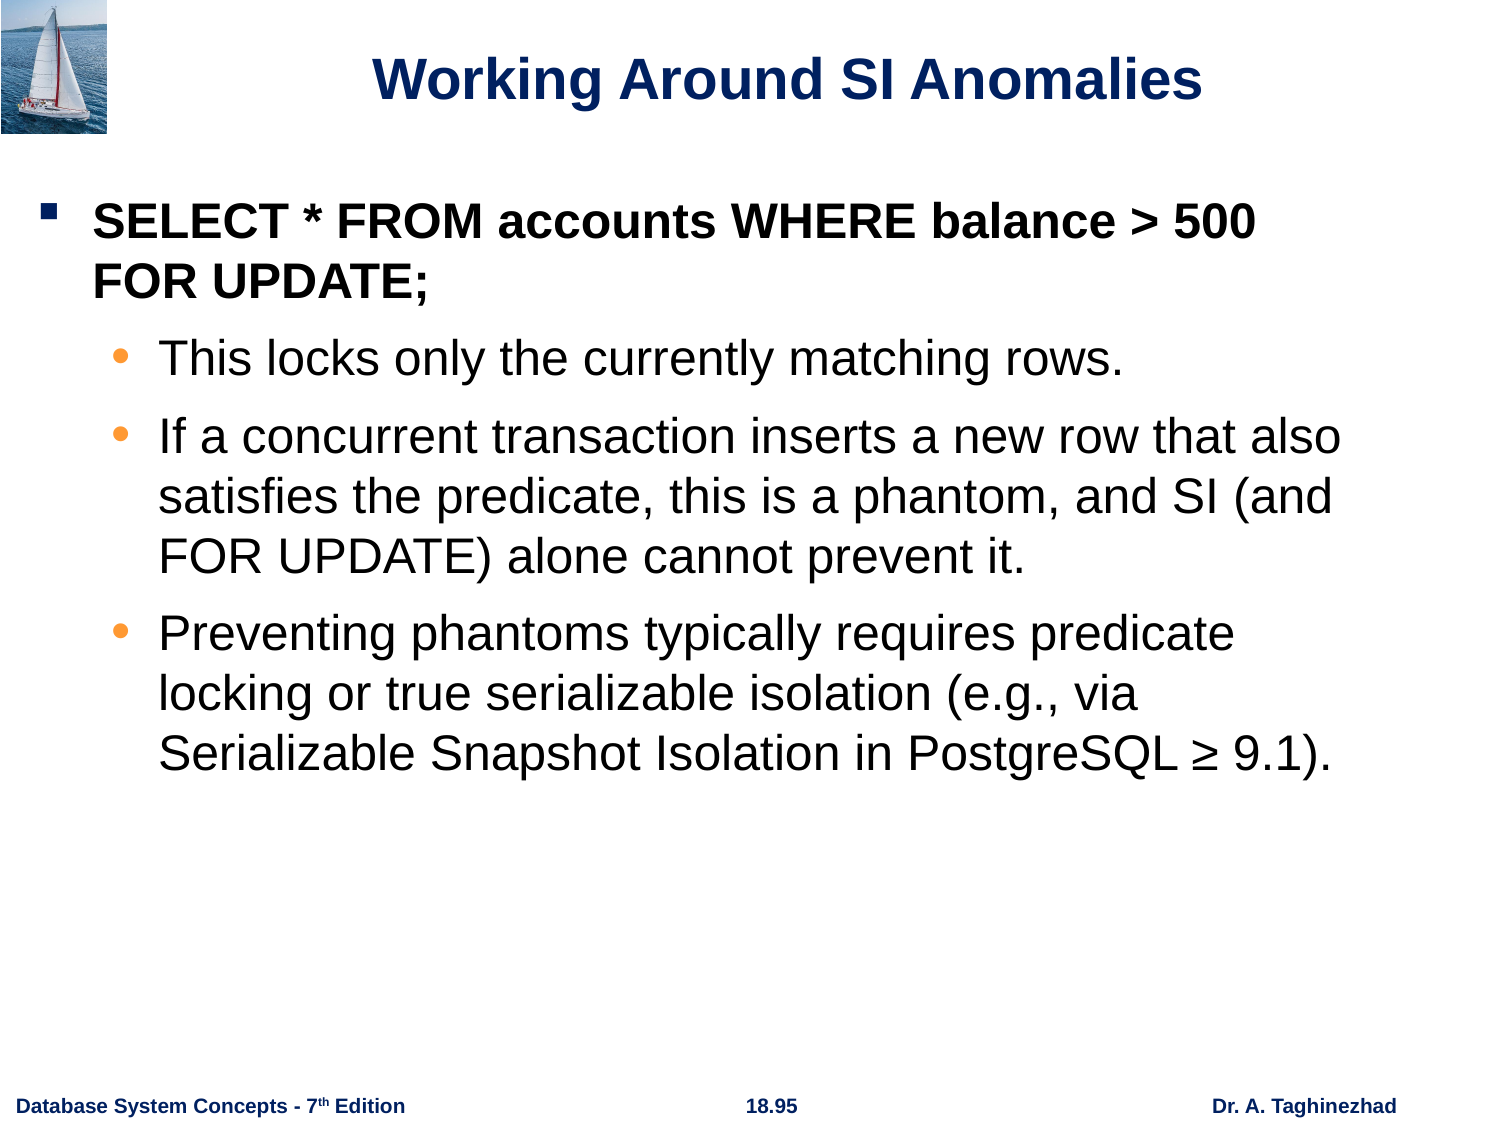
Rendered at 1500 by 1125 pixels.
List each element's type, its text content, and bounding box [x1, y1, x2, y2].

title Working Around SI Anomalies [125, 18, 1452, 120]
list SELECT * FROM accounts WHERE balance > 500 FOR UPDATE; This locks only the currently matching rows. If a concurrent transaction inserts a new row that also satisfies the predicate, this is a phantom, and SI (and FOR UPDATE) alone cannot prevent it. Preventing phantoms typically requires predicate locking or true serializable isolation (e.g., via Serializable Snapshot Isolation in PostgreSQL ≥ 9.1). [21, 180, 1375, 1062]
picture [1, 0, 107, 134]
